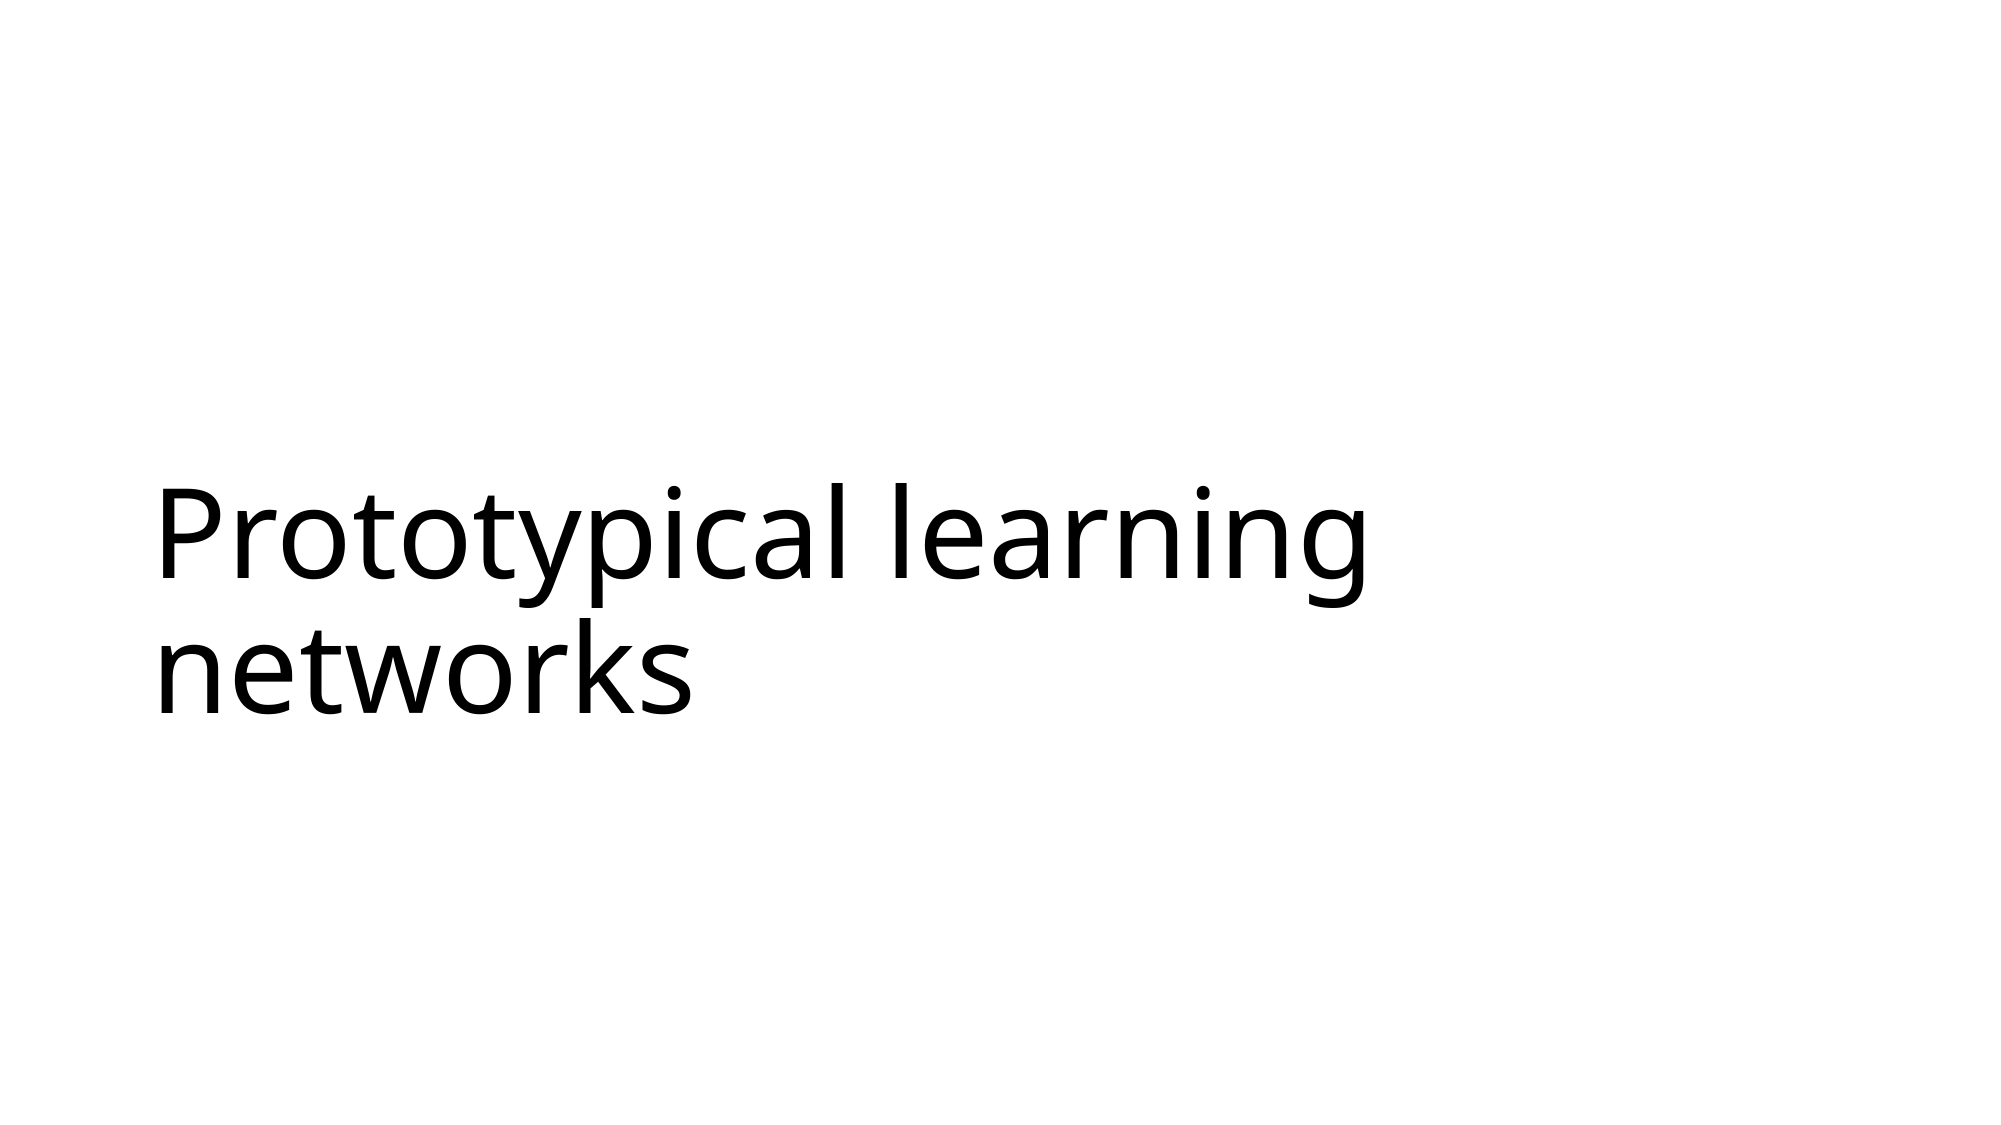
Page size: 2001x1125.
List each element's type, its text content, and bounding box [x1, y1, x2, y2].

title Prototypical learning networks [136, 280, 1862, 749]
